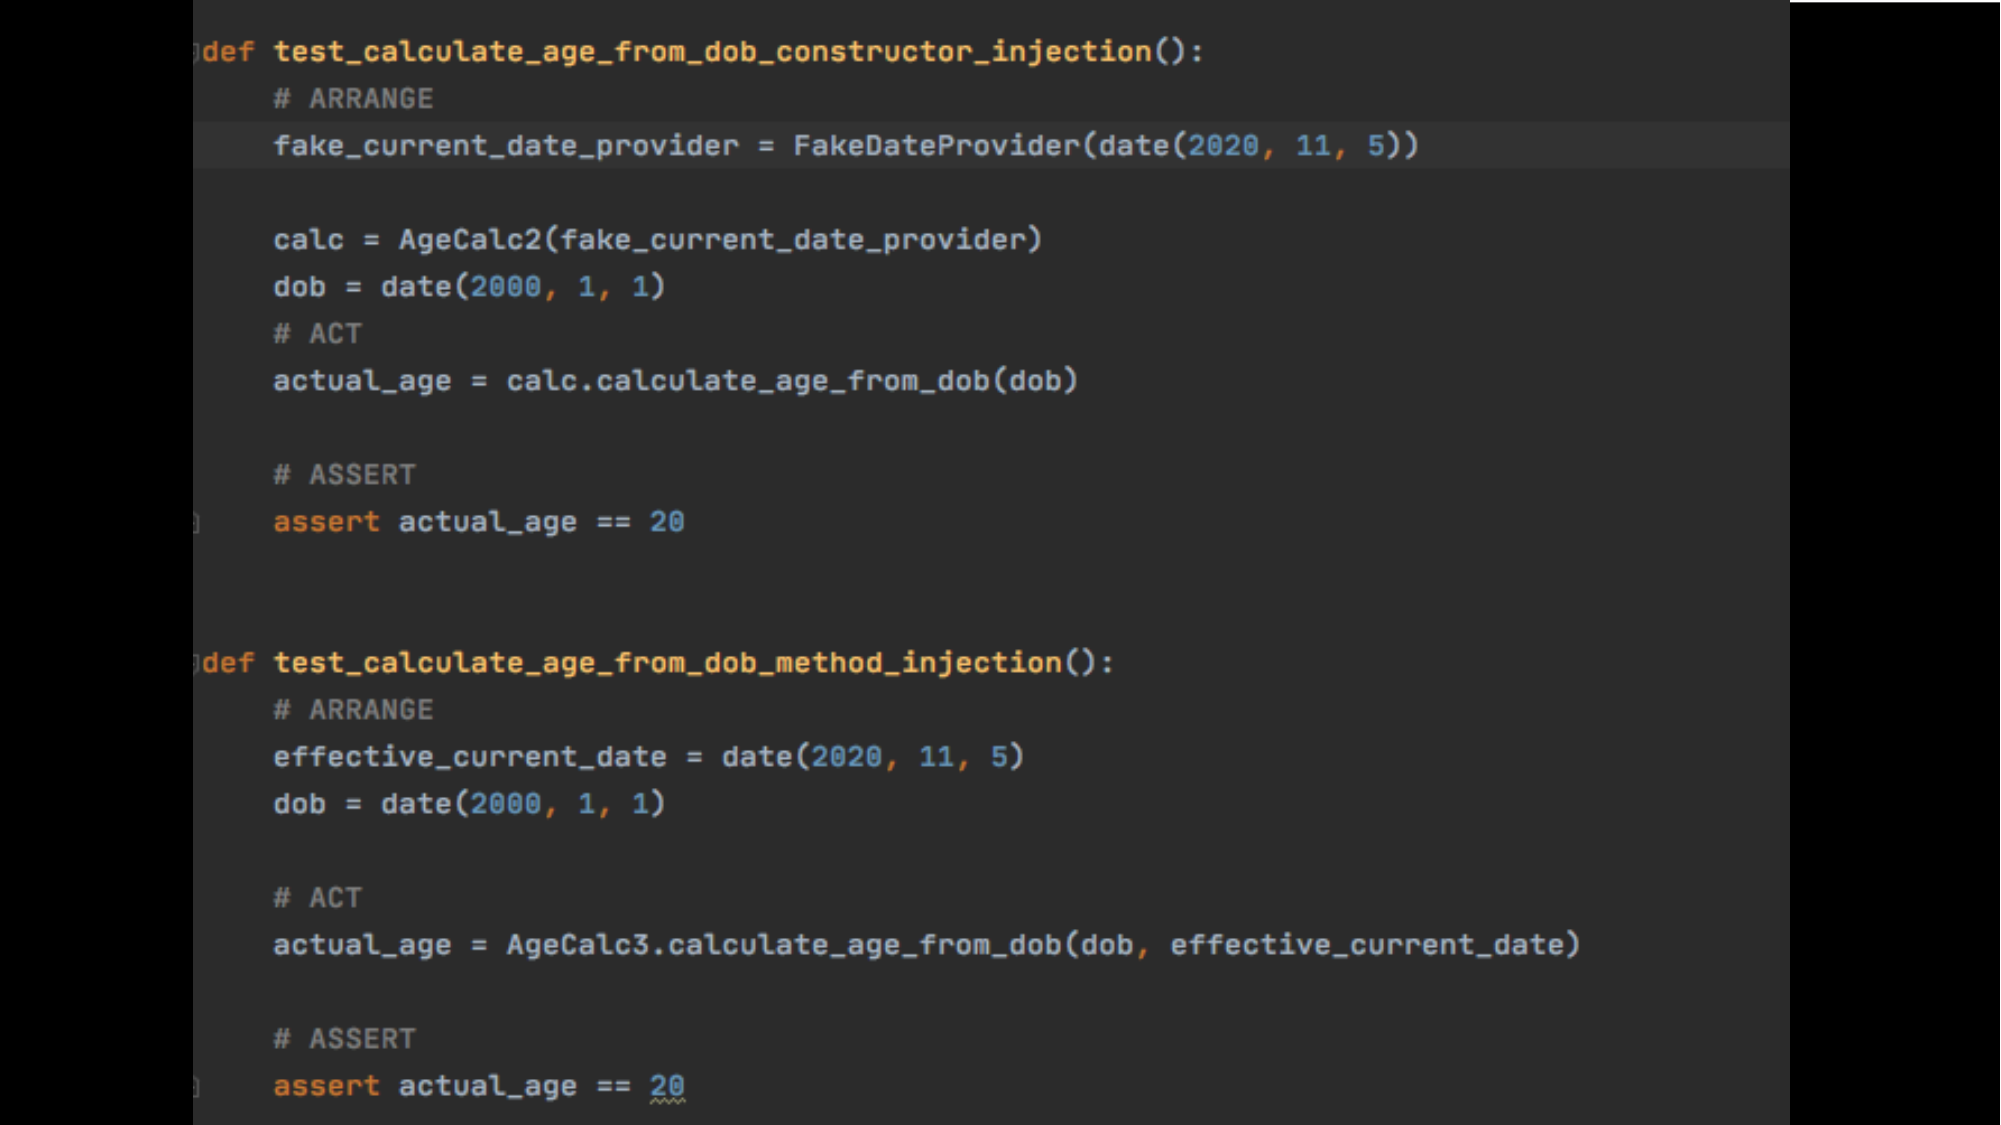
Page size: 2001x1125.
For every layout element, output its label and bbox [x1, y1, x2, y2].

list [193, 0, 1790, 1125]
picture [1790, 0, 2000, 1125]
picture [0, 0, 193, 1125]
